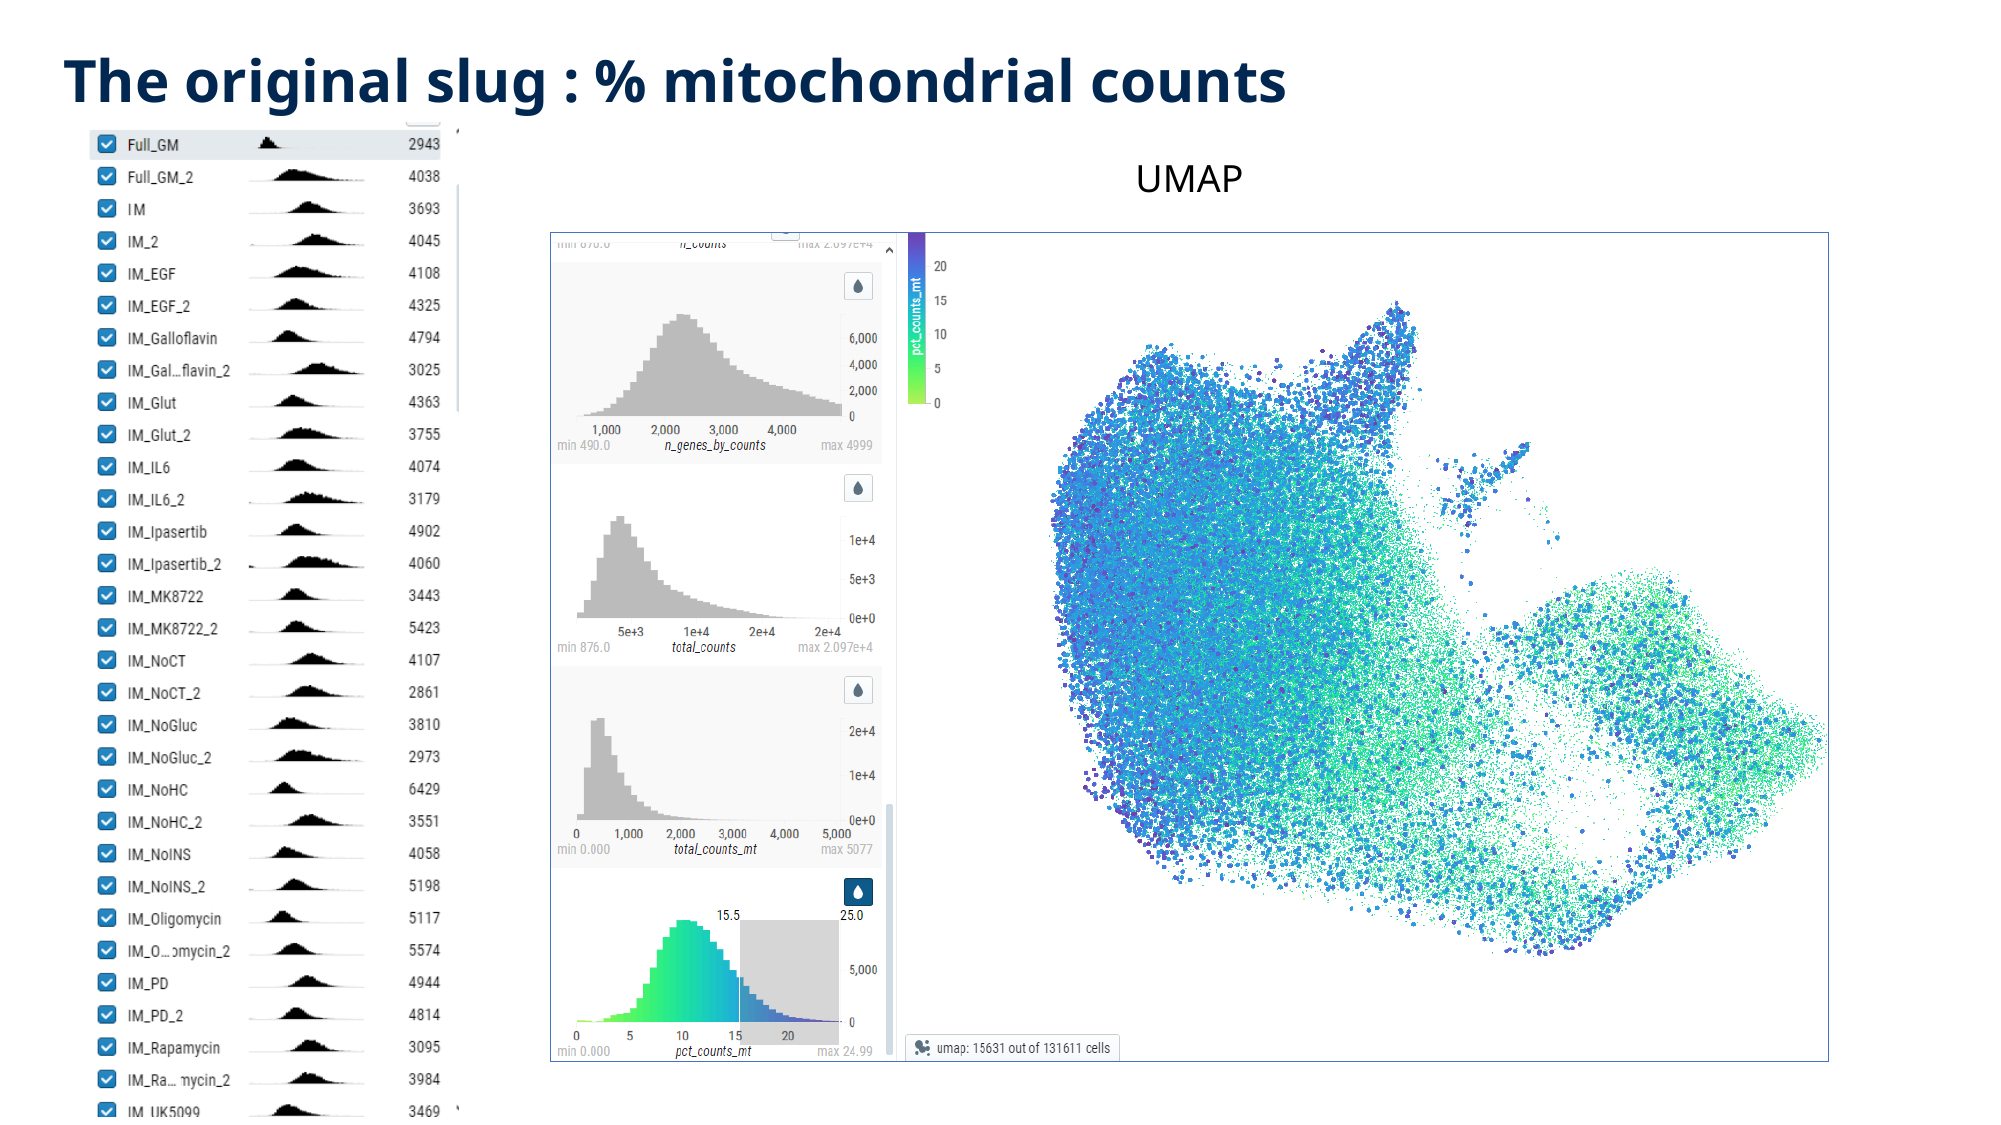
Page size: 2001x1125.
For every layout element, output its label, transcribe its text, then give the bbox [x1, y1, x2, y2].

picture [550, 232, 1829, 1062]
text_box UMAP [969, 147, 1410, 207]
text_box The original slug : % mitochondrial counts [48, 36, 1505, 121]
picture [77, 122, 459, 1118]
